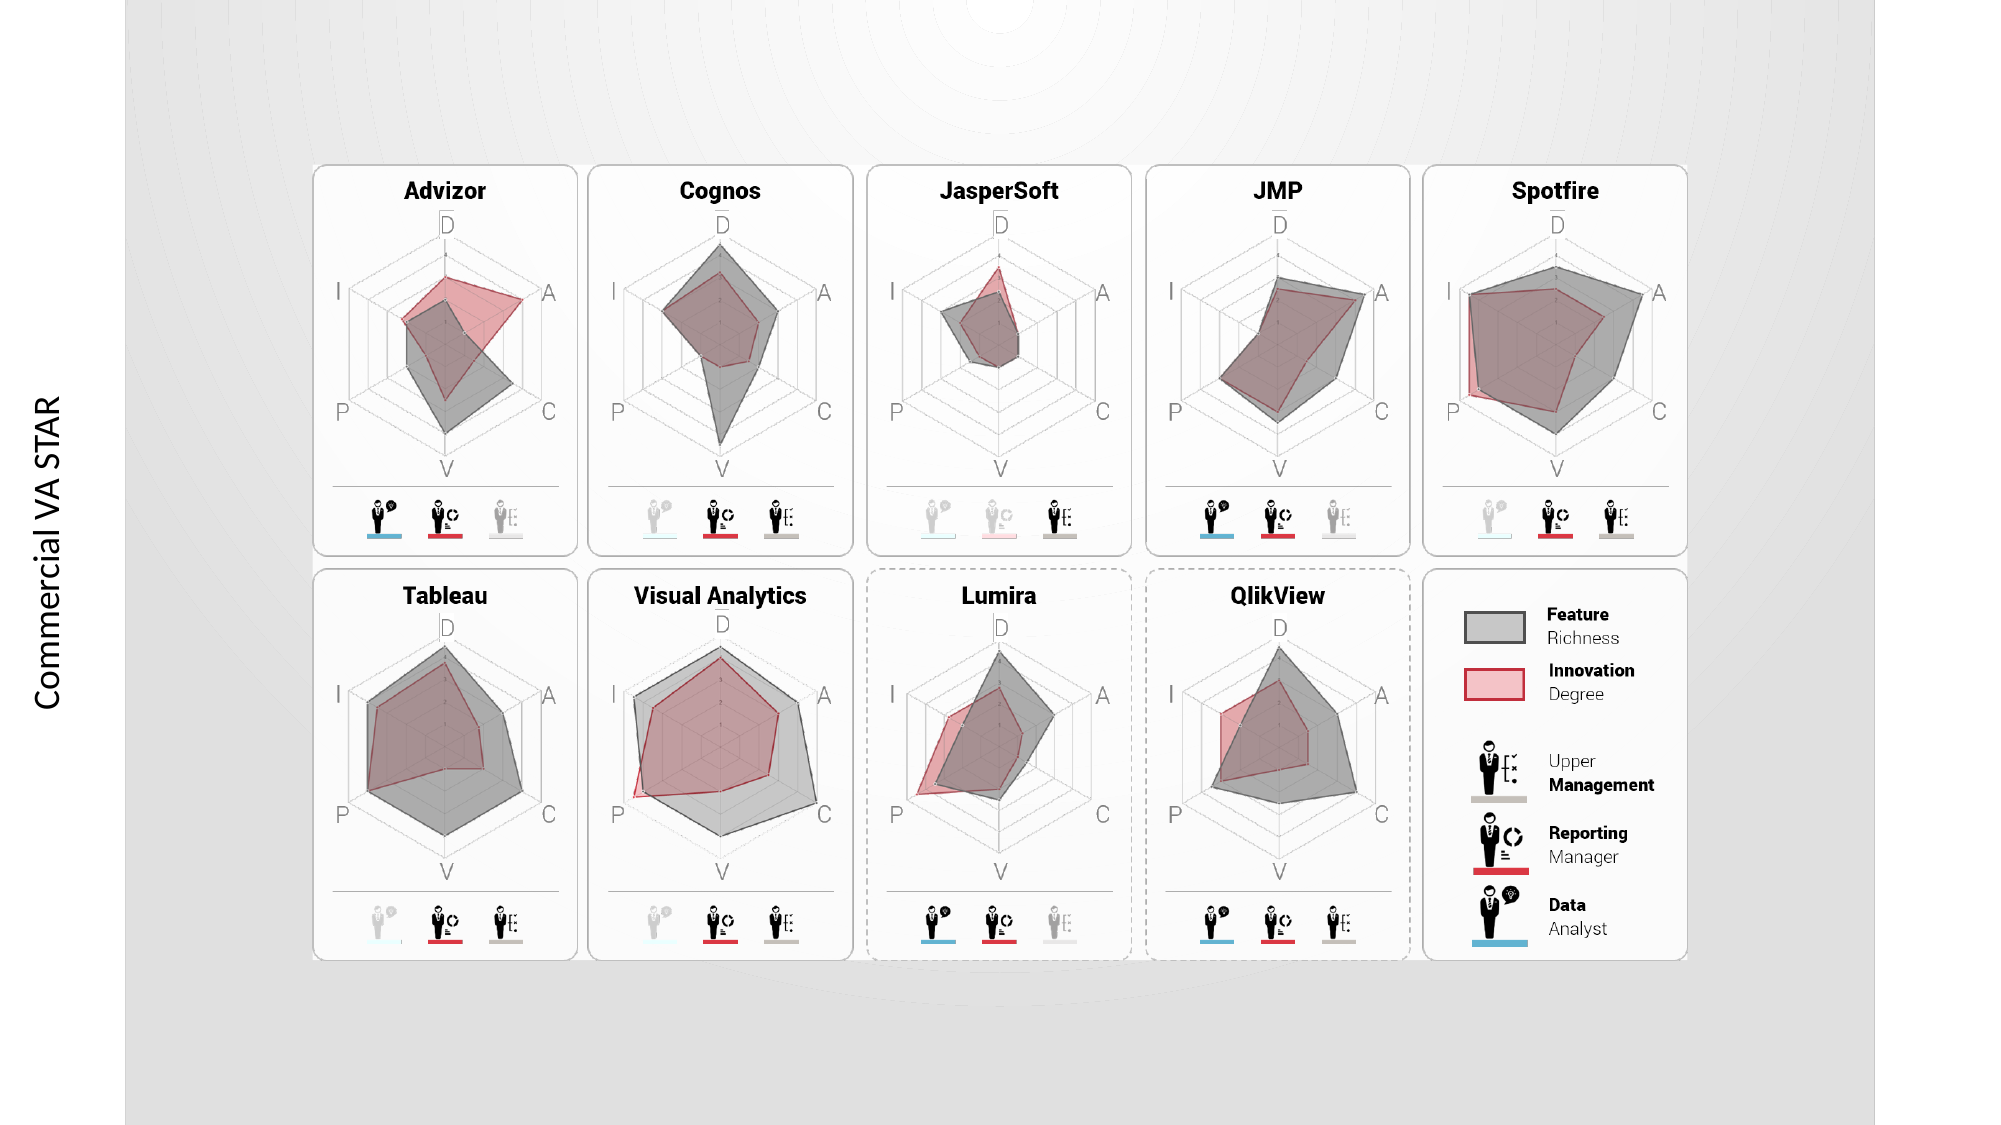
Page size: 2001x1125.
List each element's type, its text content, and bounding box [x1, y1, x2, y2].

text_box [125, 0, 1875, 1125]
text_box Commercial VA STAR [14, 381, 74, 726]
